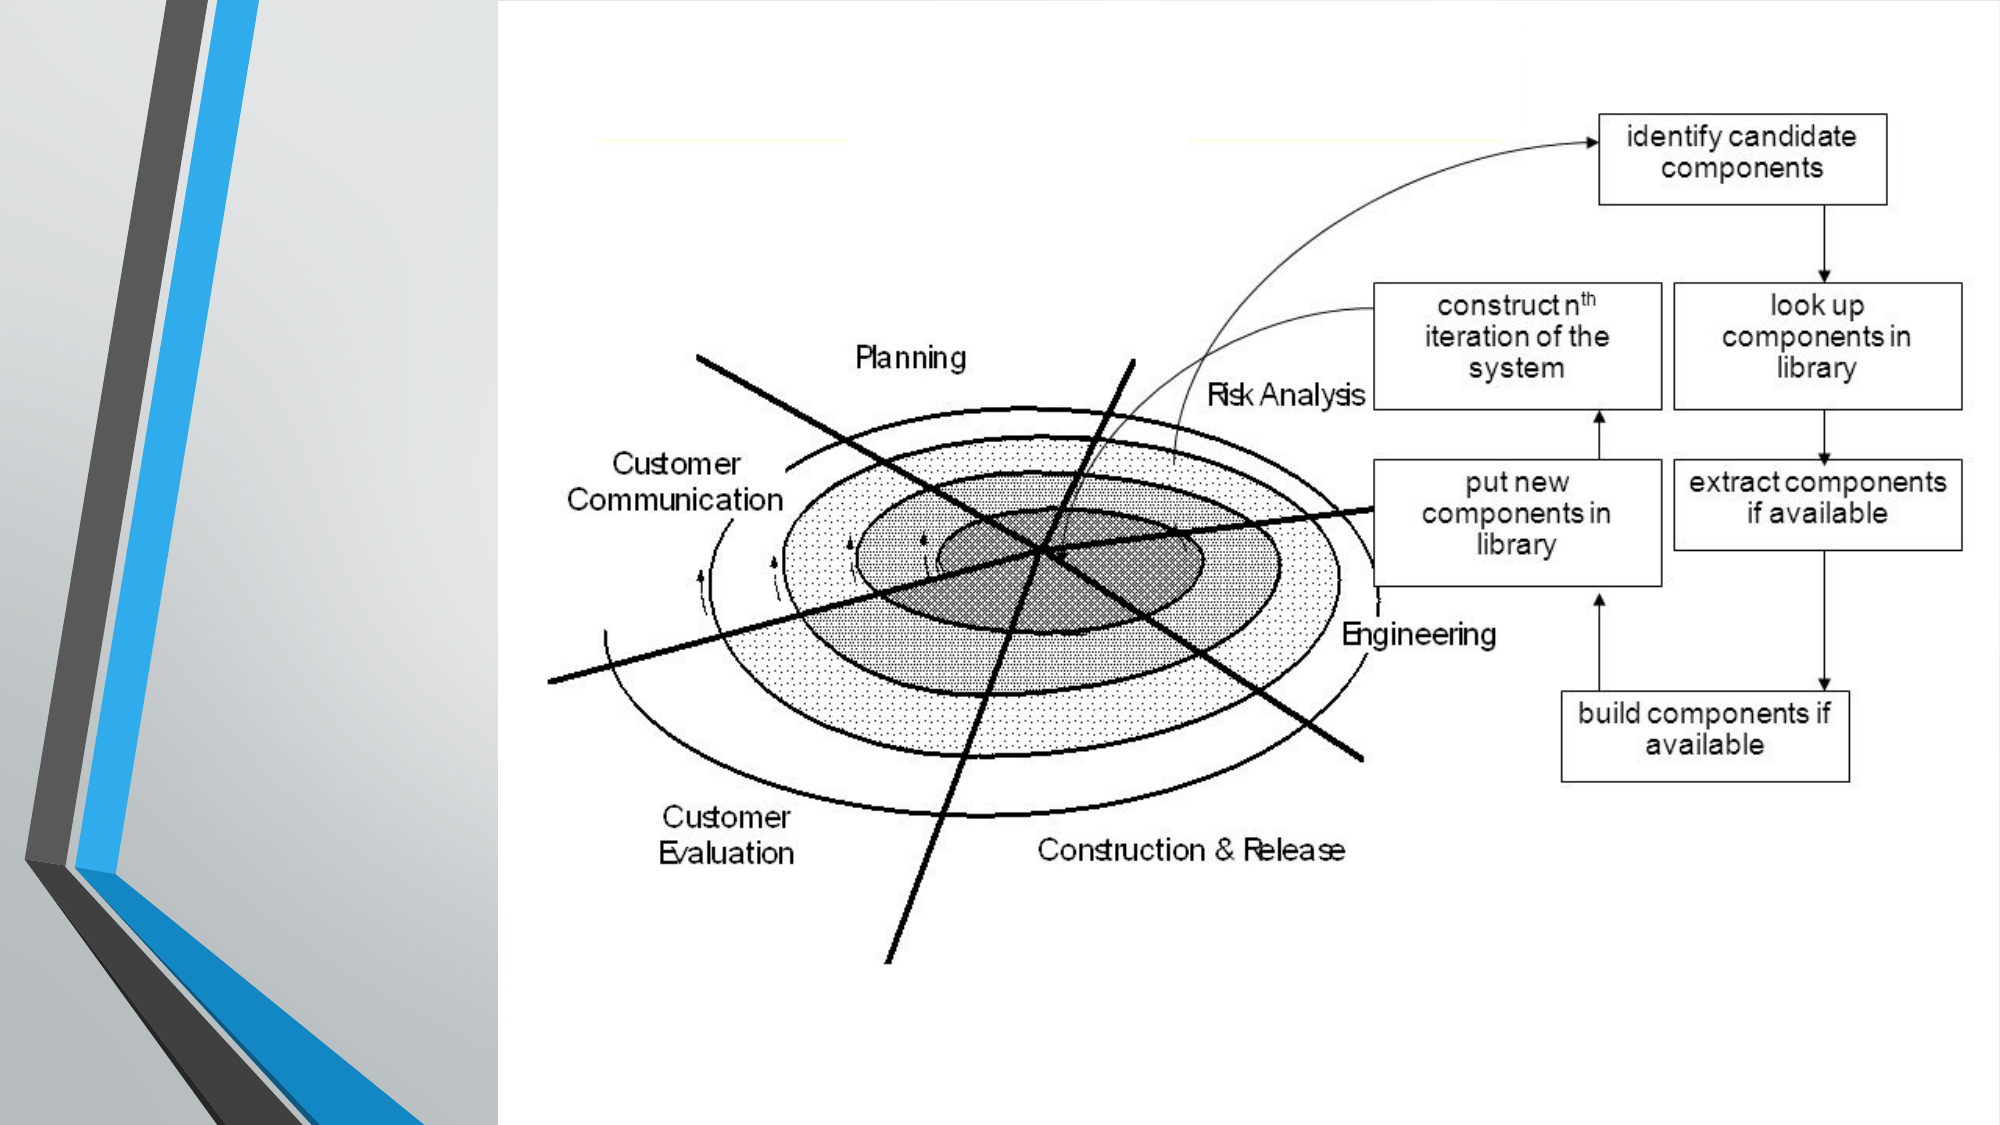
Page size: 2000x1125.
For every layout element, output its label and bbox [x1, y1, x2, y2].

picture [498, 1, 1999, 1125]
